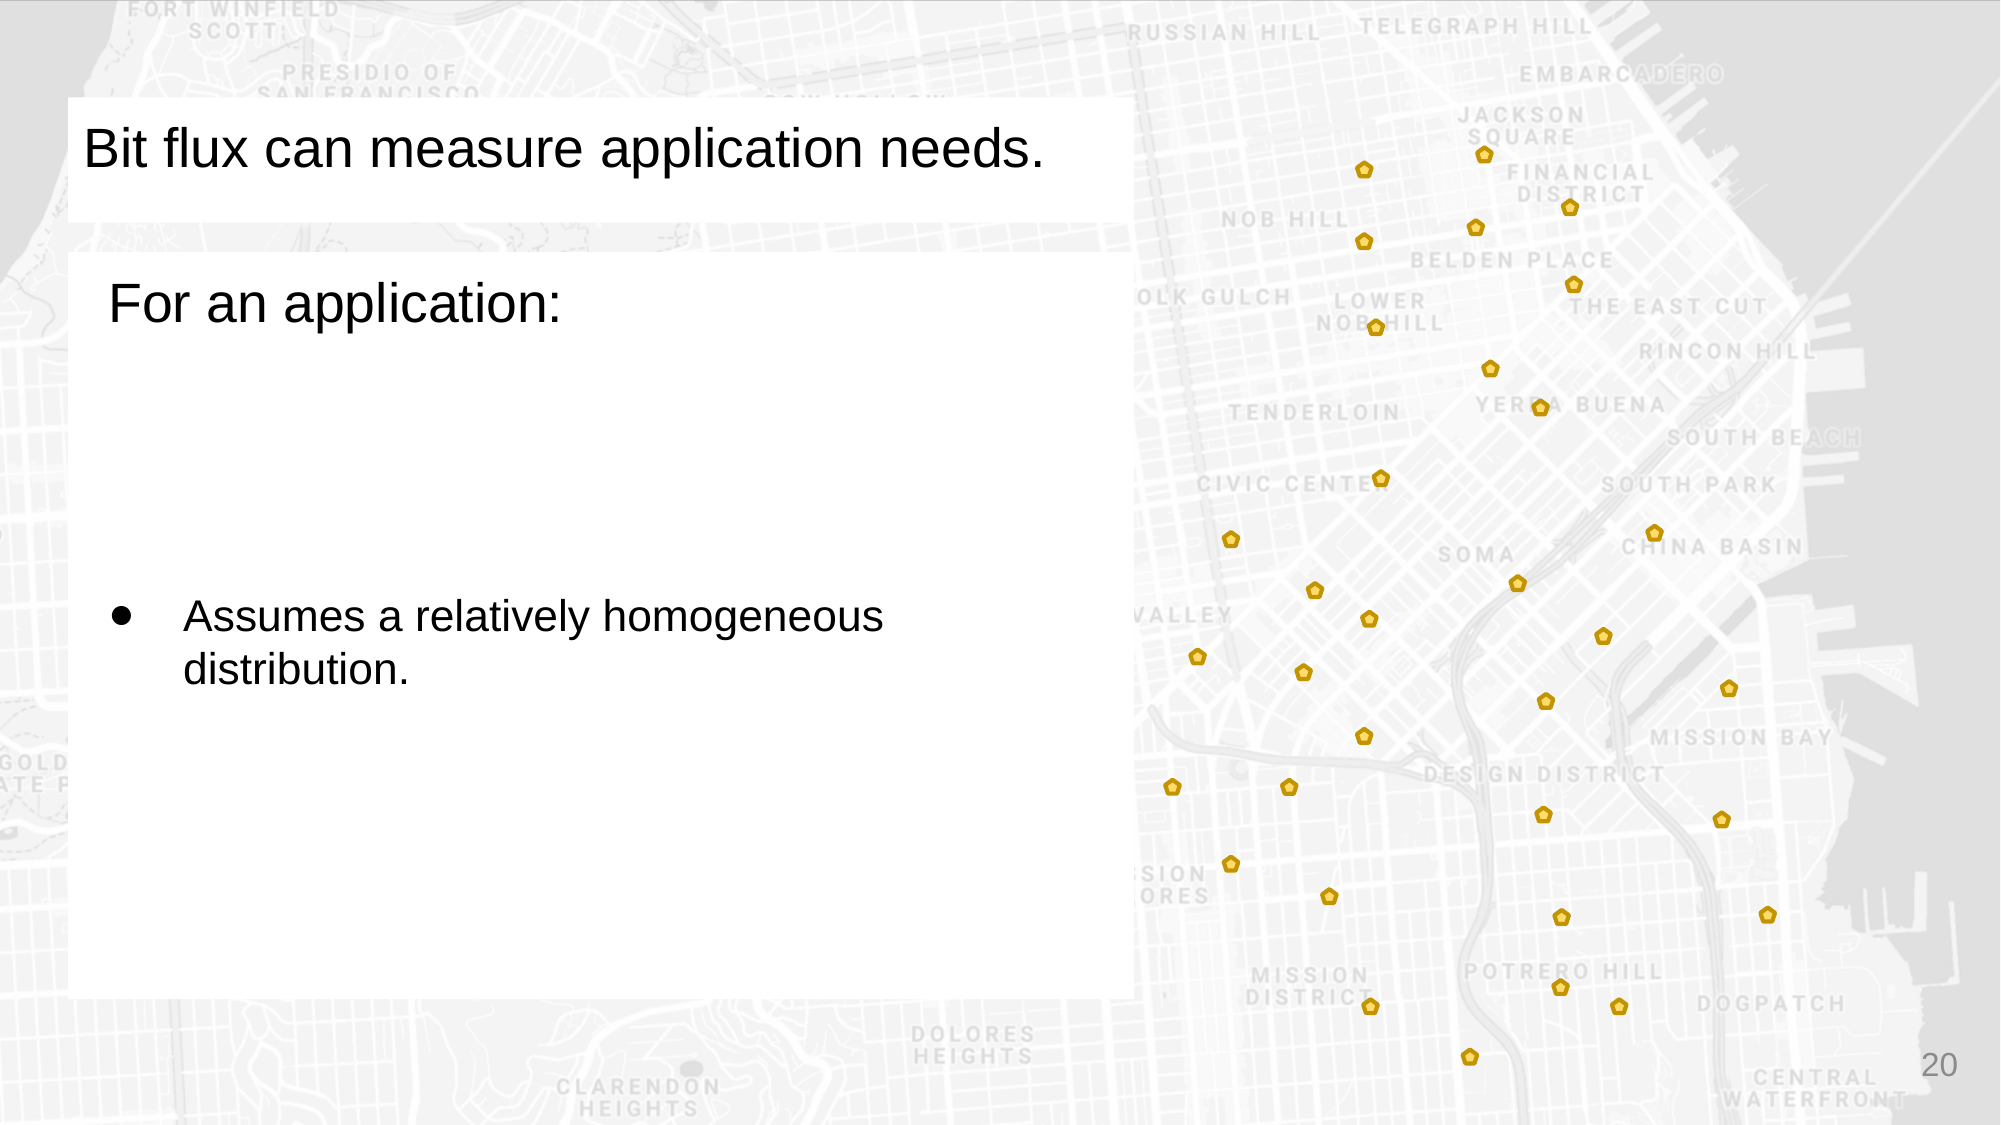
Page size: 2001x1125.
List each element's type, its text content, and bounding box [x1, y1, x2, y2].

picture [0, 0, 2001, 1125]
slide_number 20 [1853, 1019, 1974, 1106]
title Bit flux can measure application needs. [68, 97, 1135, 223]
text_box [1165, 147, 1776, 1064]
